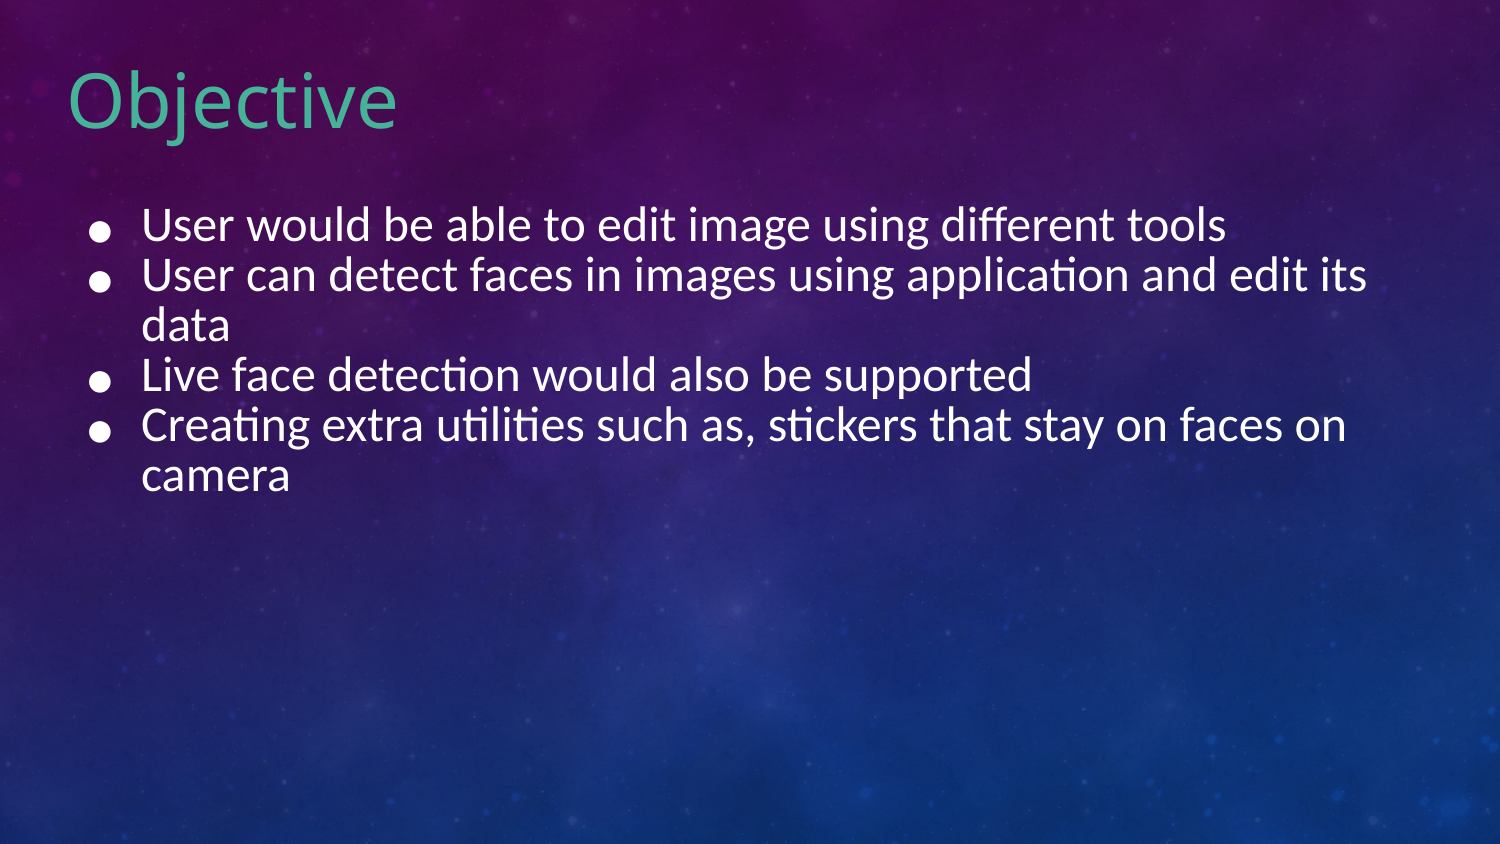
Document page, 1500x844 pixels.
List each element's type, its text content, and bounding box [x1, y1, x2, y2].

list User would be able to edit image using different tools User can detect faces in images using application and edit its data Live face detection would also be supported Creating extra utilities such as, stickers that stay on faces on camera [51, 189, 1449, 750]
title Objective [51, 32, 1449, 167]
picture [0, 0, 1500, 844]
